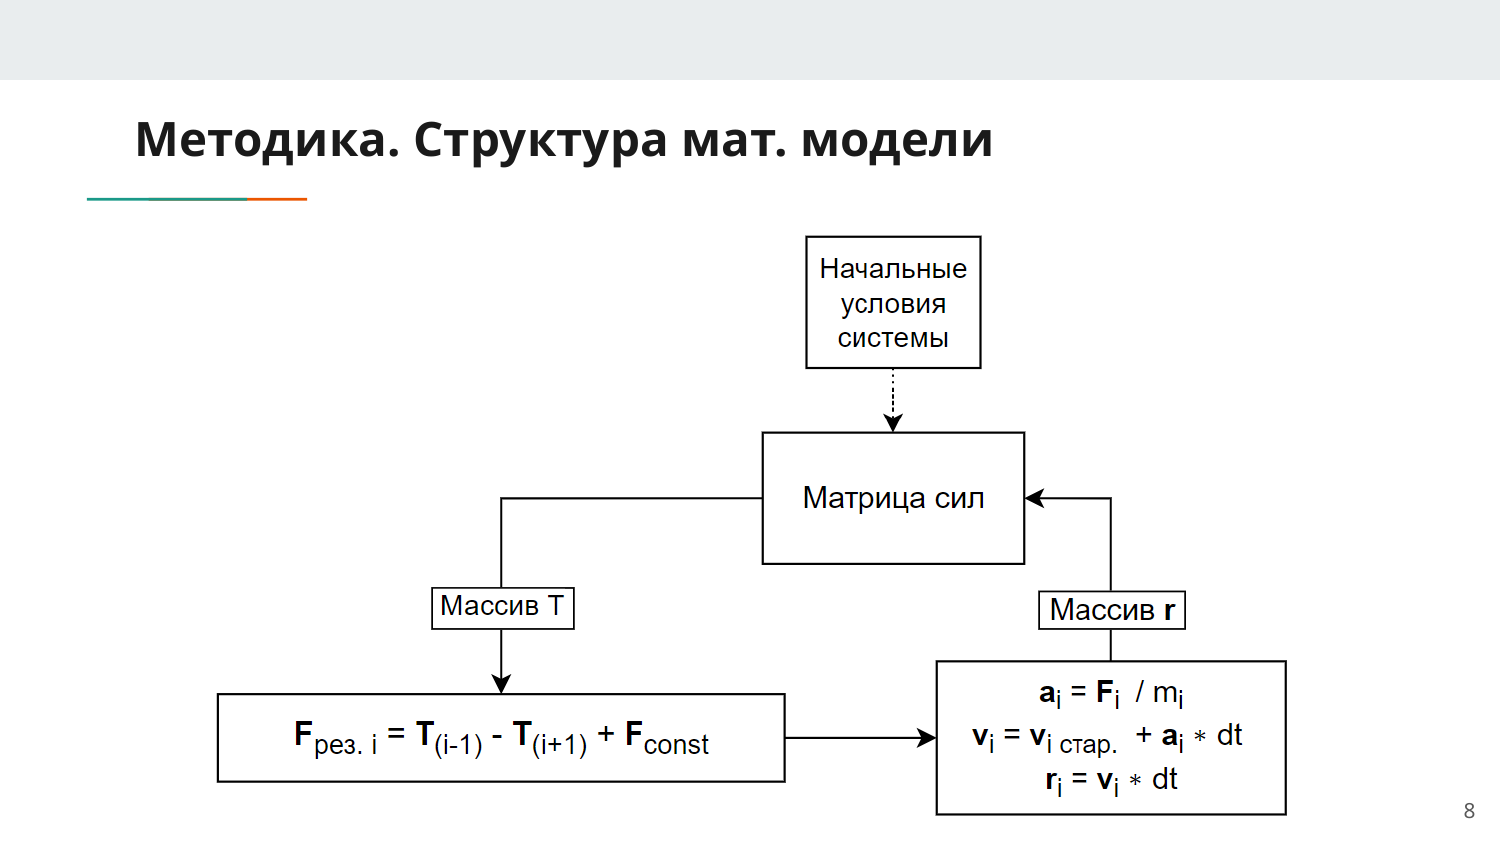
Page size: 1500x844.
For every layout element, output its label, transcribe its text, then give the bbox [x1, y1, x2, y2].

picture [202, 214, 1298, 828]
slide_number ‹#› [1400, 779, 1491, 844]
title Методика. Структура мат. модели [119, 94, 1381, 182]
